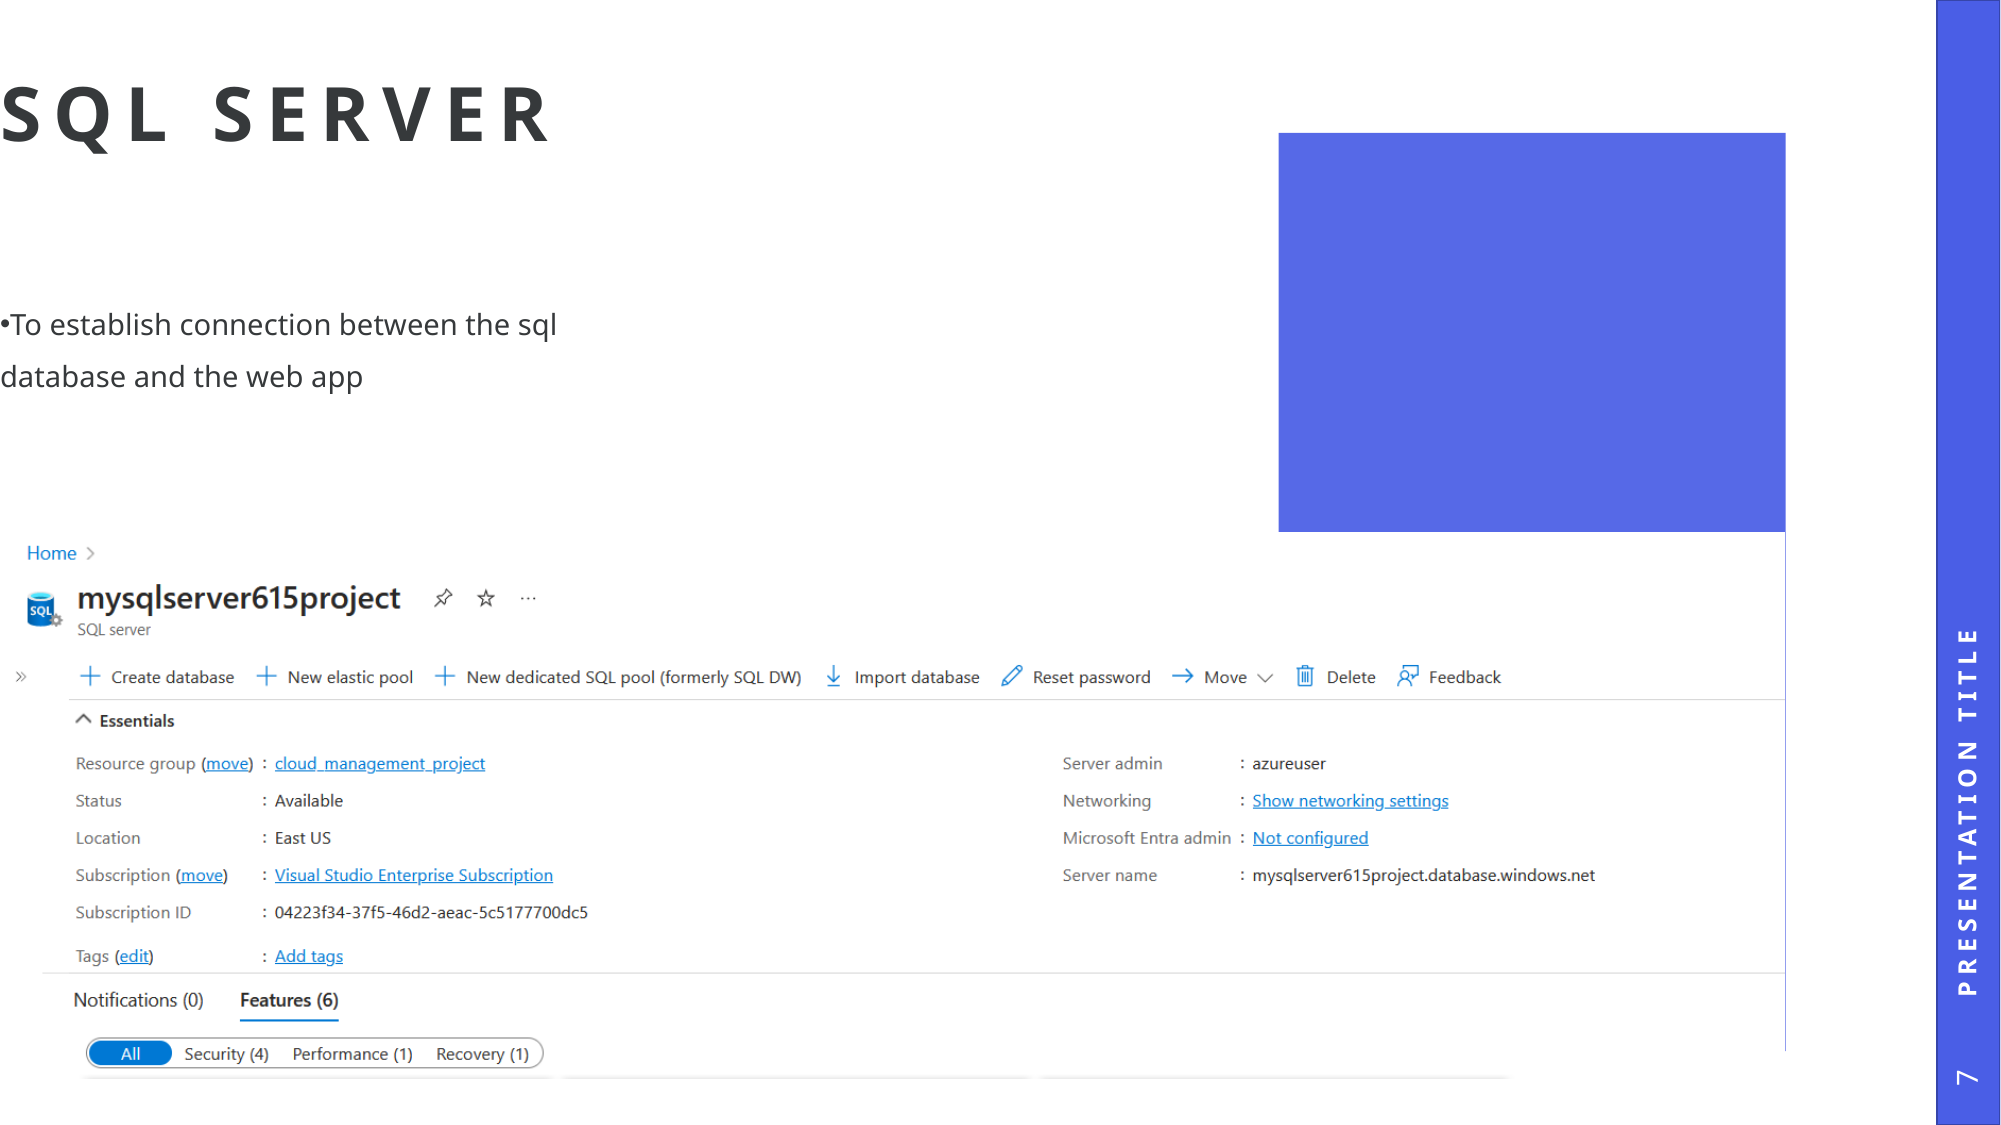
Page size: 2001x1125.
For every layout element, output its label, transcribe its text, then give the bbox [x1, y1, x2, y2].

footer Presentation Title [1937, 0, 2000, 1032]
slide_number 7 [1937, 1032, 2000, 1125]
title SQL server [0, 76, 626, 261]
list To establish connection between the sql database and the web app [0, 288, 570, 504]
picture [0, 532, 1785, 1079]
